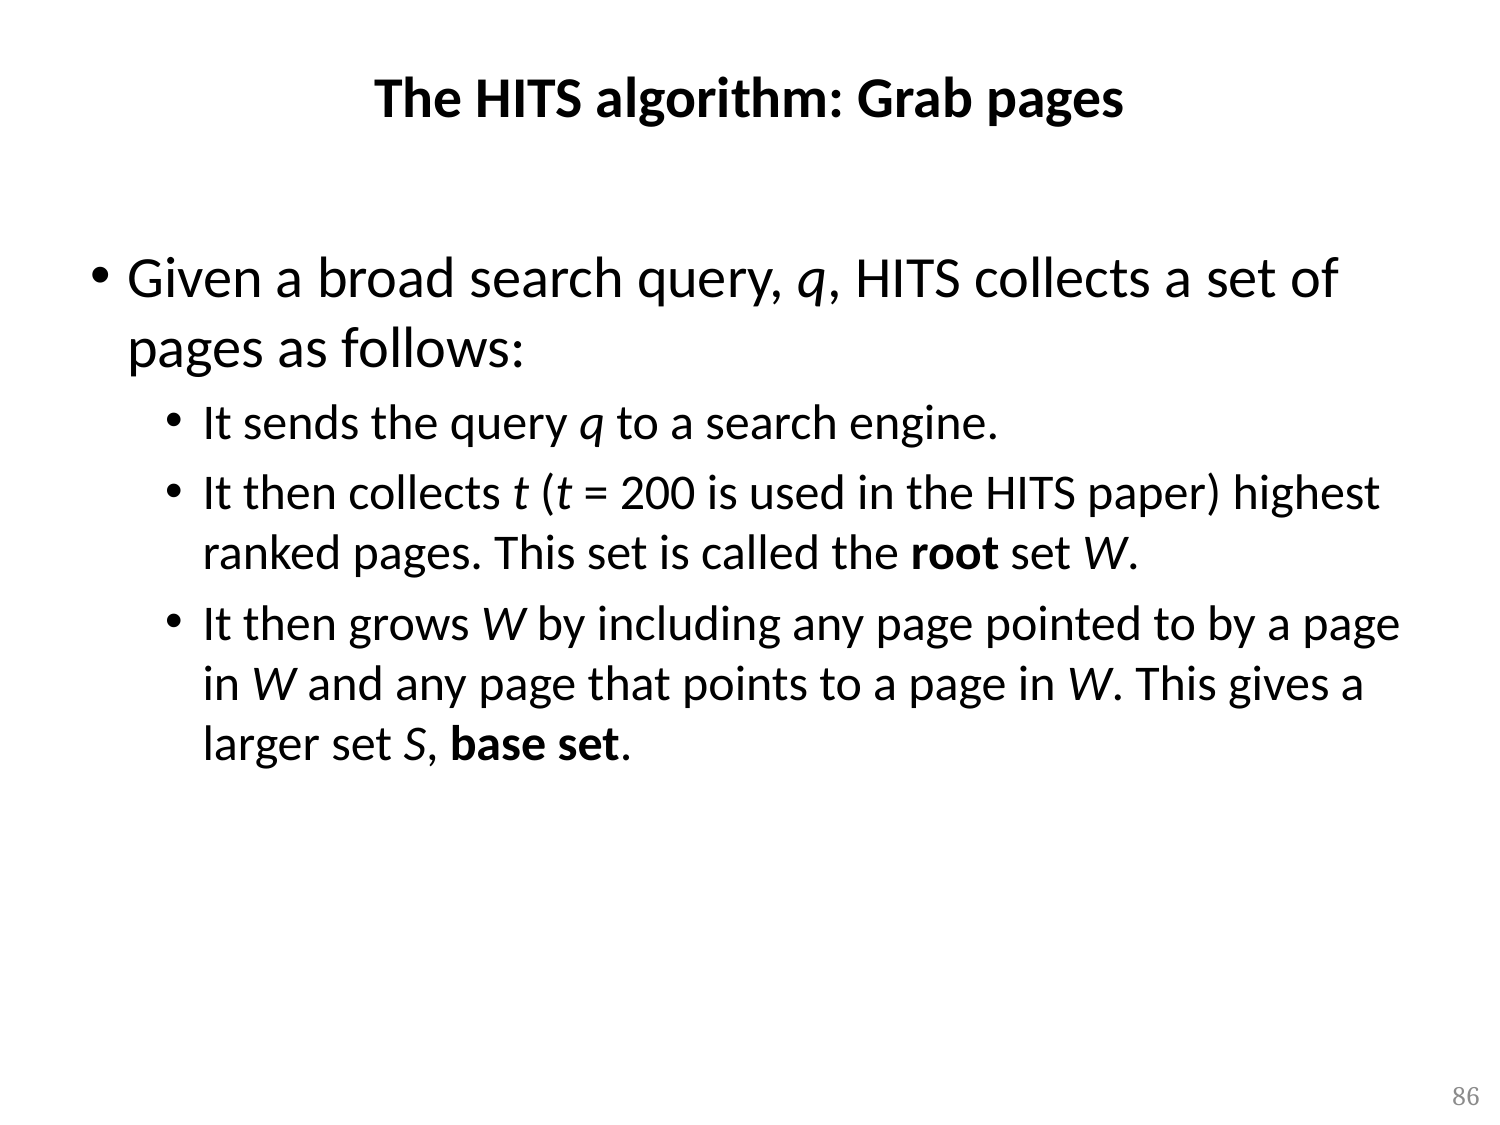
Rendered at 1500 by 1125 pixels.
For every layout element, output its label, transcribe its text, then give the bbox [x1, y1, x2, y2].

title The HITS algorithm: Grab pages [103, 59, 1397, 138]
list Given a broad search query, q, HITS collects a set of pages as follows: It sends the query q to a search engine. It then collects t (t = 200 is used in the HITS paper) highest ranked pages. This set is called the root set W. It then grows W by including any page pointed to by a page in W and any page that points to a page in W. This gives a larger set S, base set. [75, 231, 1425, 1006]
slide_number 86 [1157, 1080, 1495, 1116]
